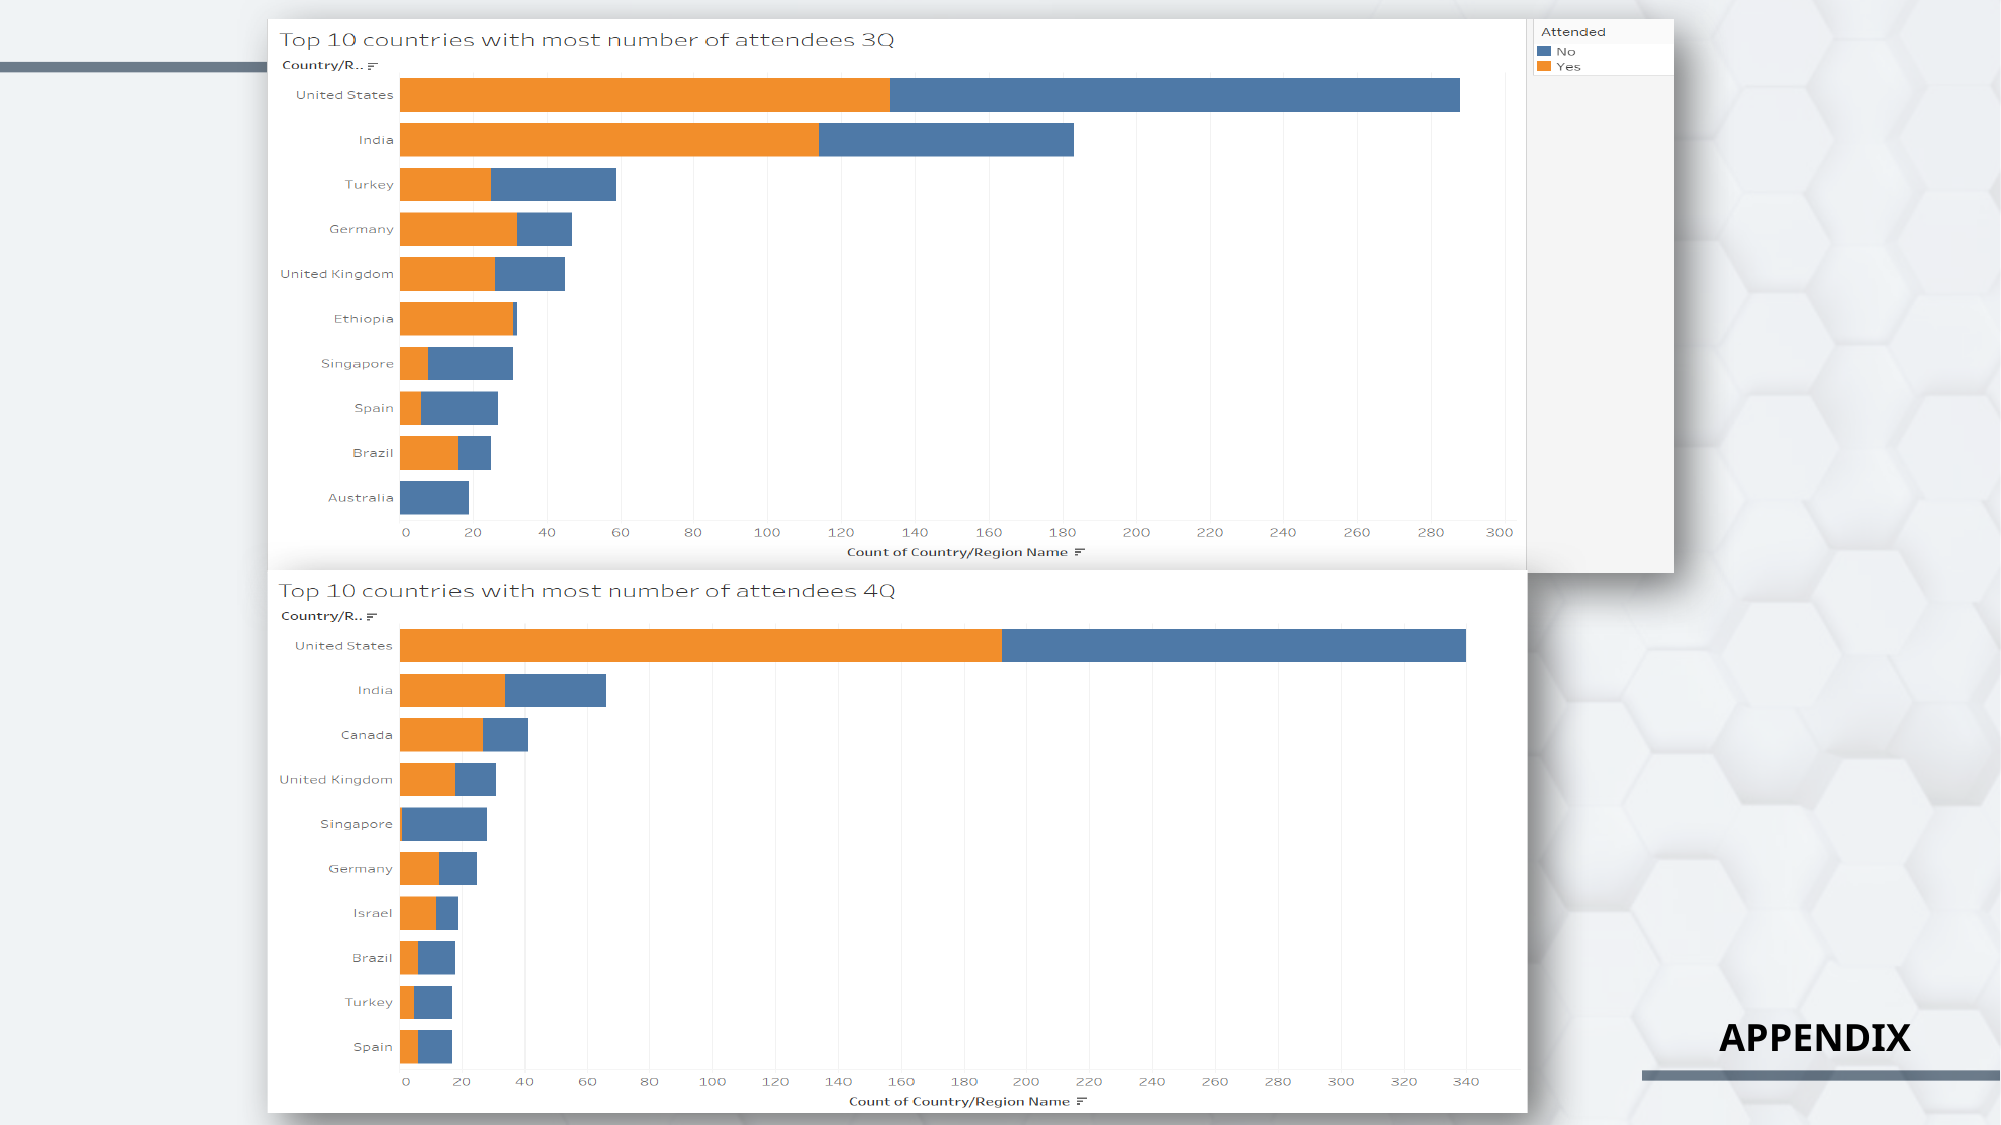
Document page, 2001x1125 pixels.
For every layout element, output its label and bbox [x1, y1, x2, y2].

text_box [267, 18, 1674, 1113]
picture [0, 0, 2000, 1125]
